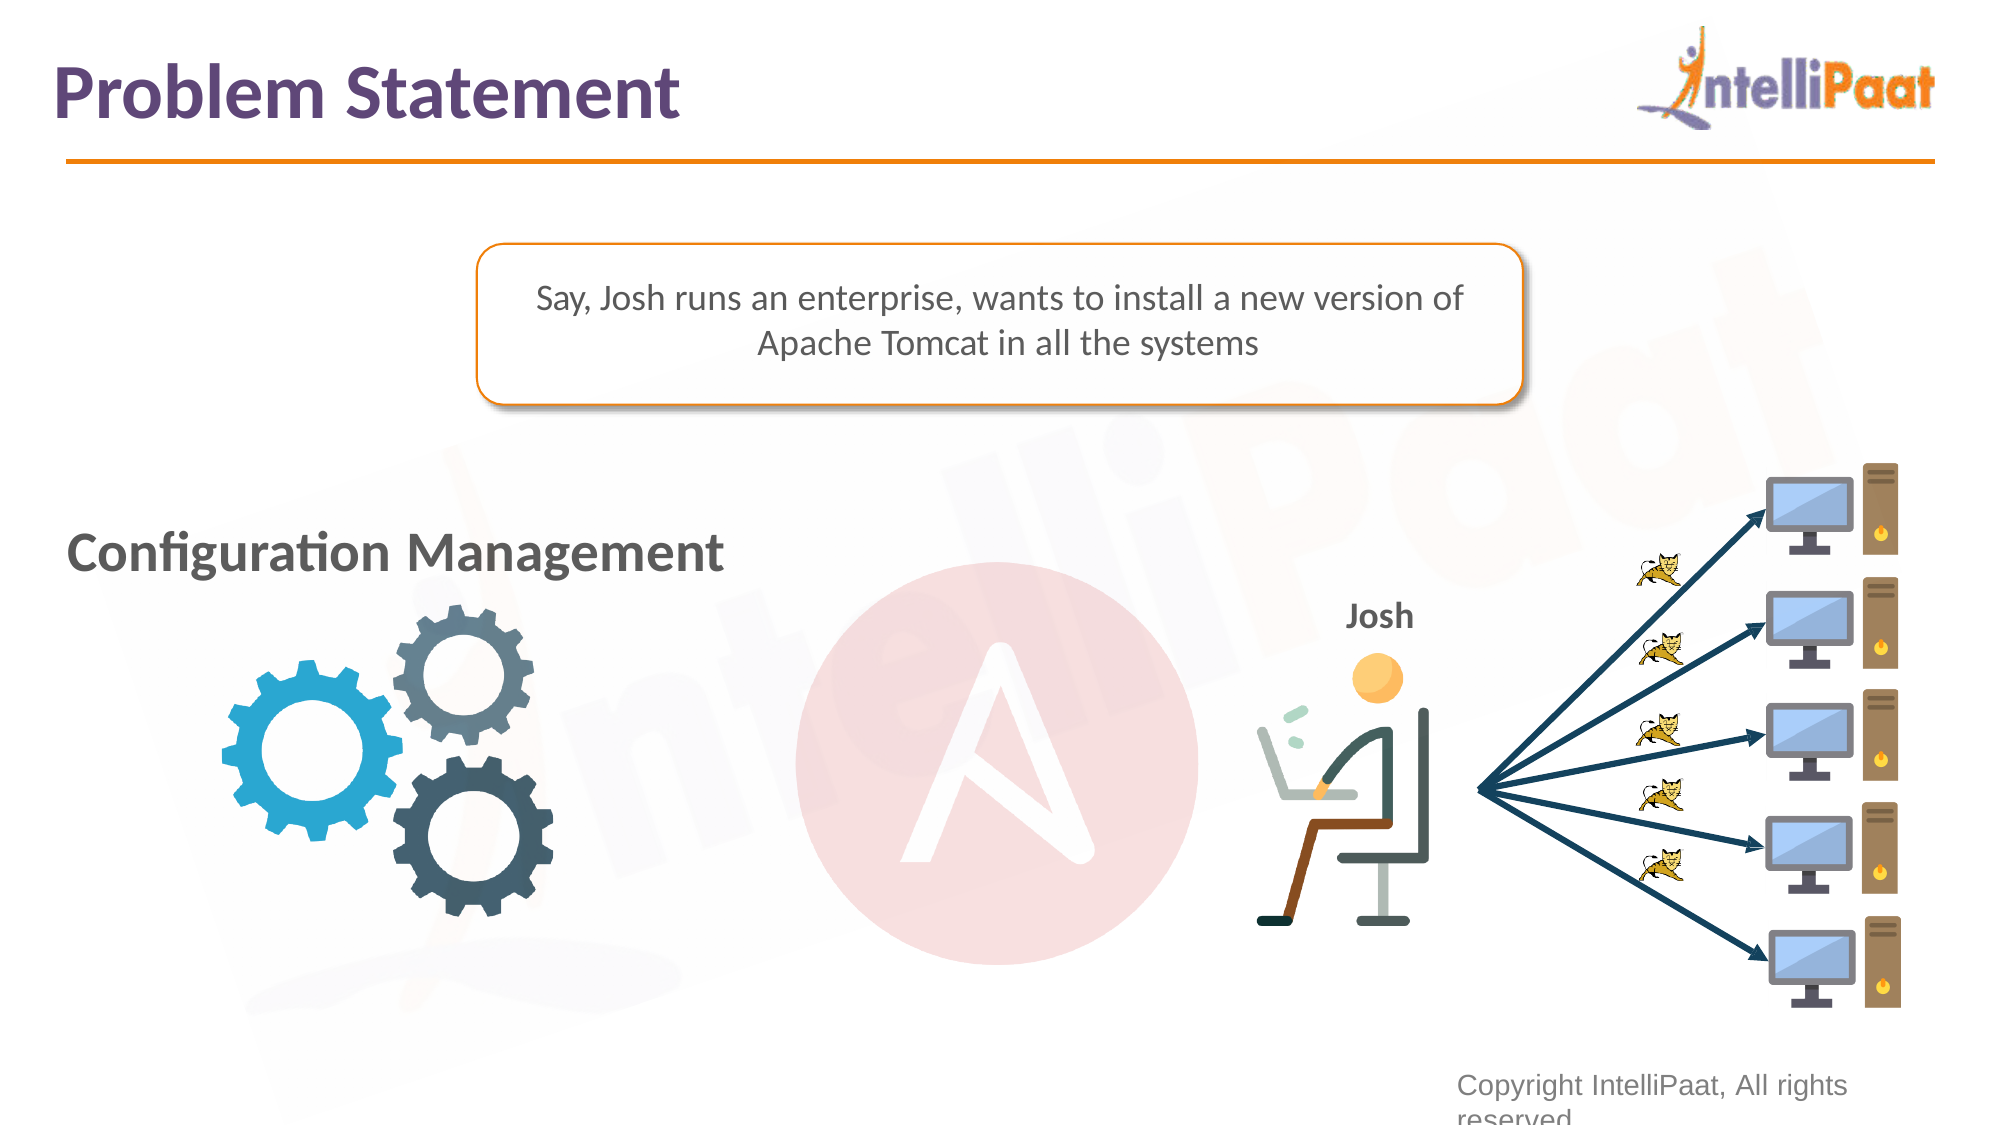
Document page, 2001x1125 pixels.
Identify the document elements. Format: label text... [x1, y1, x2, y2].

title Problem Statement [51, 37, 94, 228]
picture [1902, 26, 1935, 130]
text_box Configuration Management [65, 511, 94, 584]
text_box [94, 15, 1902, 1125]
footer Copyright IntelliPaat, All rights reserved [1454, 1066, 1971, 1125]
